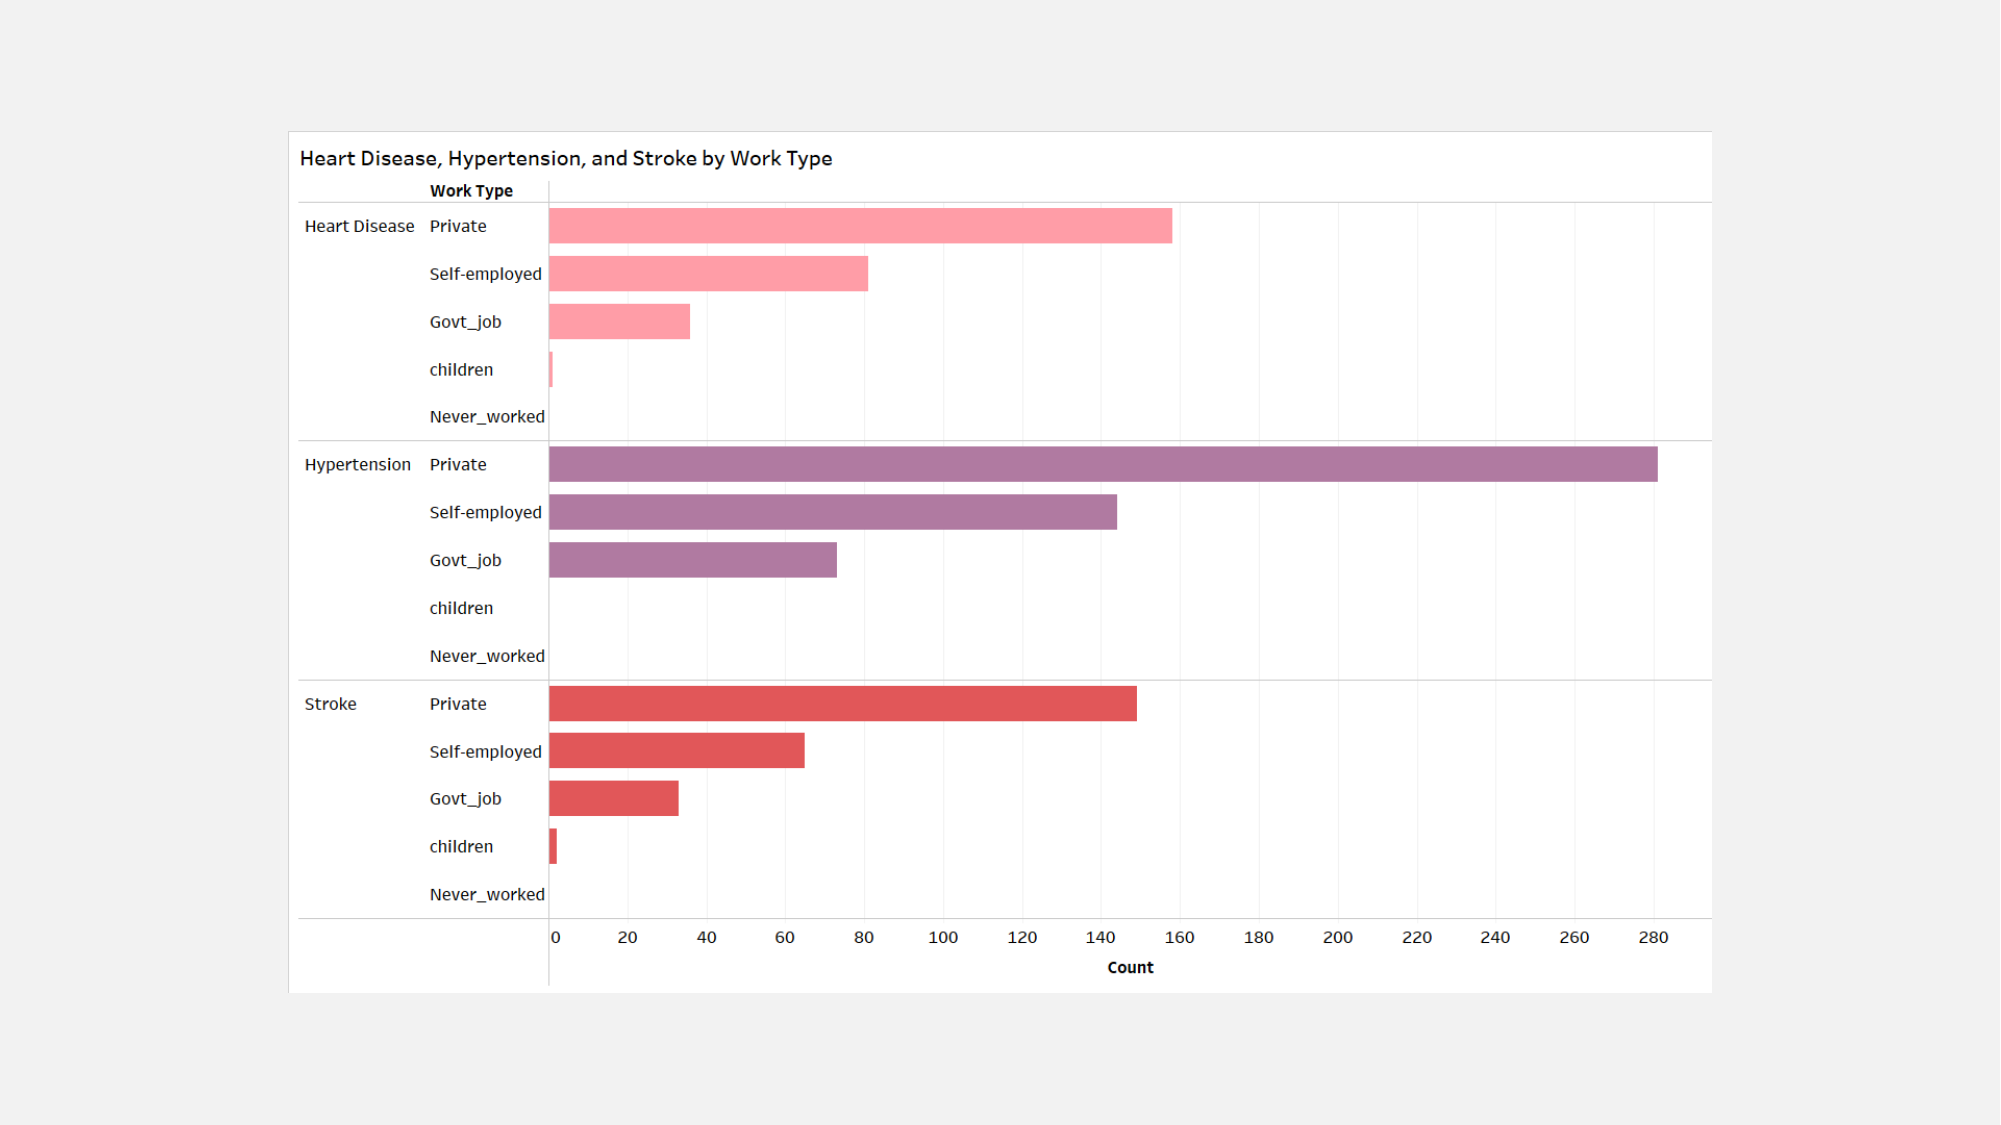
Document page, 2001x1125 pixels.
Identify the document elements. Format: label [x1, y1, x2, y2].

list [288, 131, 1712, 993]
